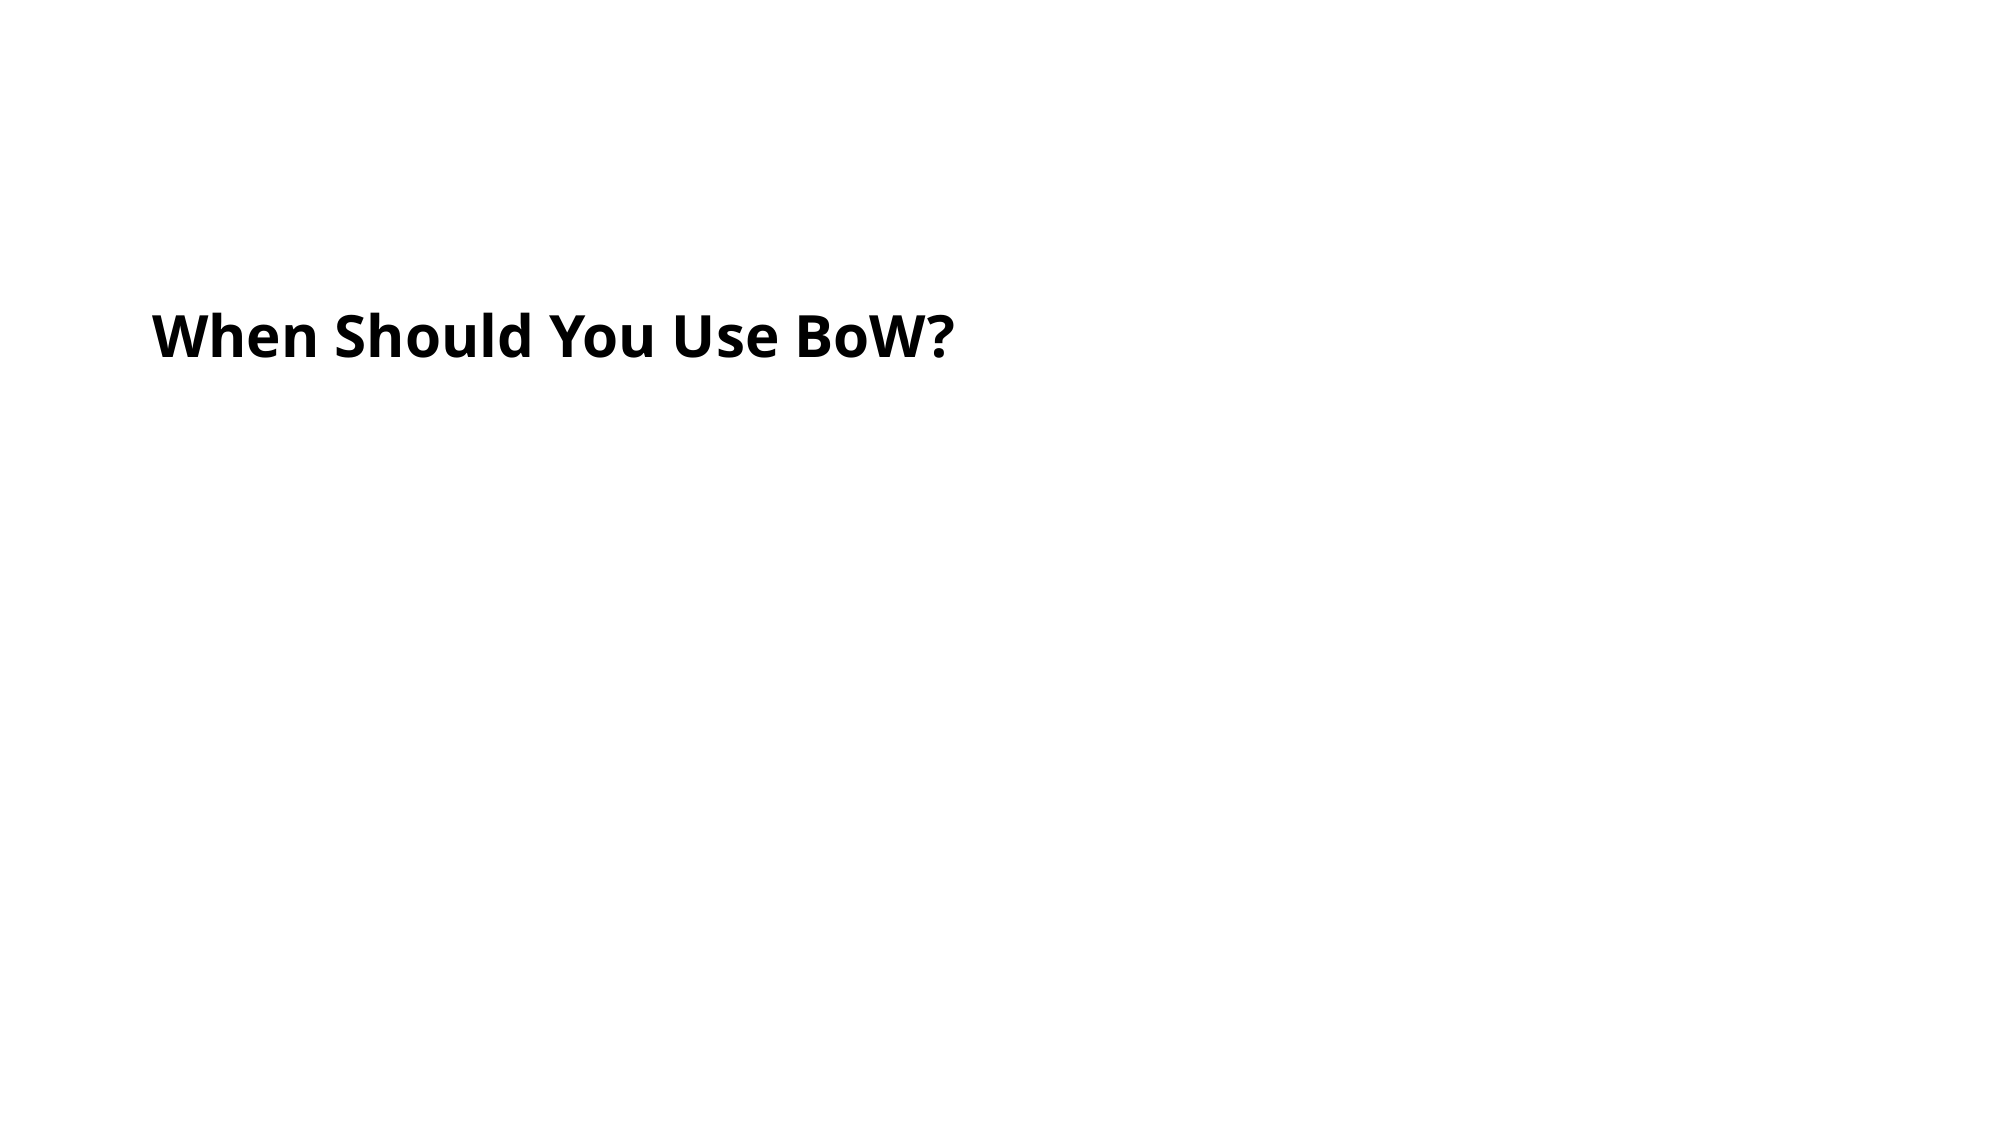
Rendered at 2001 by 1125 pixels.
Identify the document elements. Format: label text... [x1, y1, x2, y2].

list When Should You Use BoW? [137, 299, 1863, 1014]
